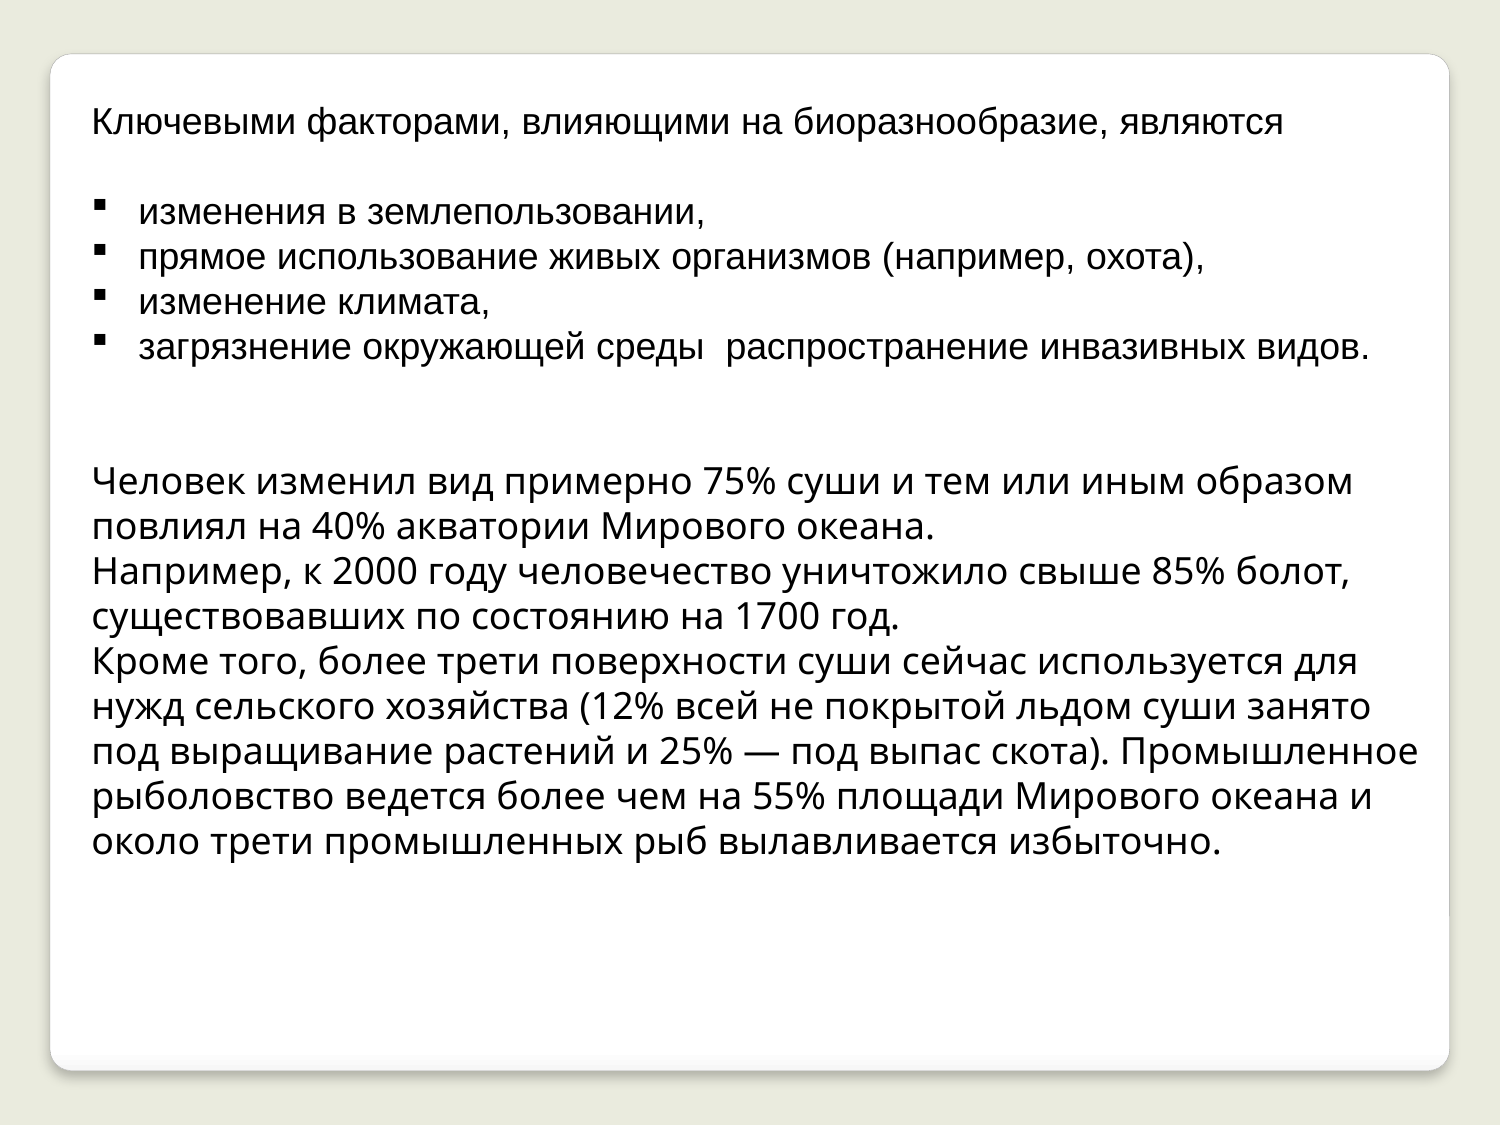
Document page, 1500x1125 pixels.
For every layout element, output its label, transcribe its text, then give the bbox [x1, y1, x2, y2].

text_box Ключевыми факторами, влияющими на биоразнообразие, являются изменения в землепользовании, прямое использование живых организмов (например, охота), изменение климата, загрязнение окружающей среды распространение инвазивных видов. Человек изменил вид примерно 75% суши и тем или иным образом повлиял на 40% акватории Мирового океана. Например, к 2000 году человечество уничтожило свыше 85% болот, существовавших по состоянию на 1700 год. Кроме того, более трети поверхности суши сейчас используется для нужд сельского хозяйства (12% всей не покрытой льдом суши занято под выращивание растений и 25% — под выпас скота). Промышленное рыболовство ведется более чем на 55% площади Мирового океана и около трети промышленных рыб вылавливается избыточно. [76, 89, 1436, 915]
